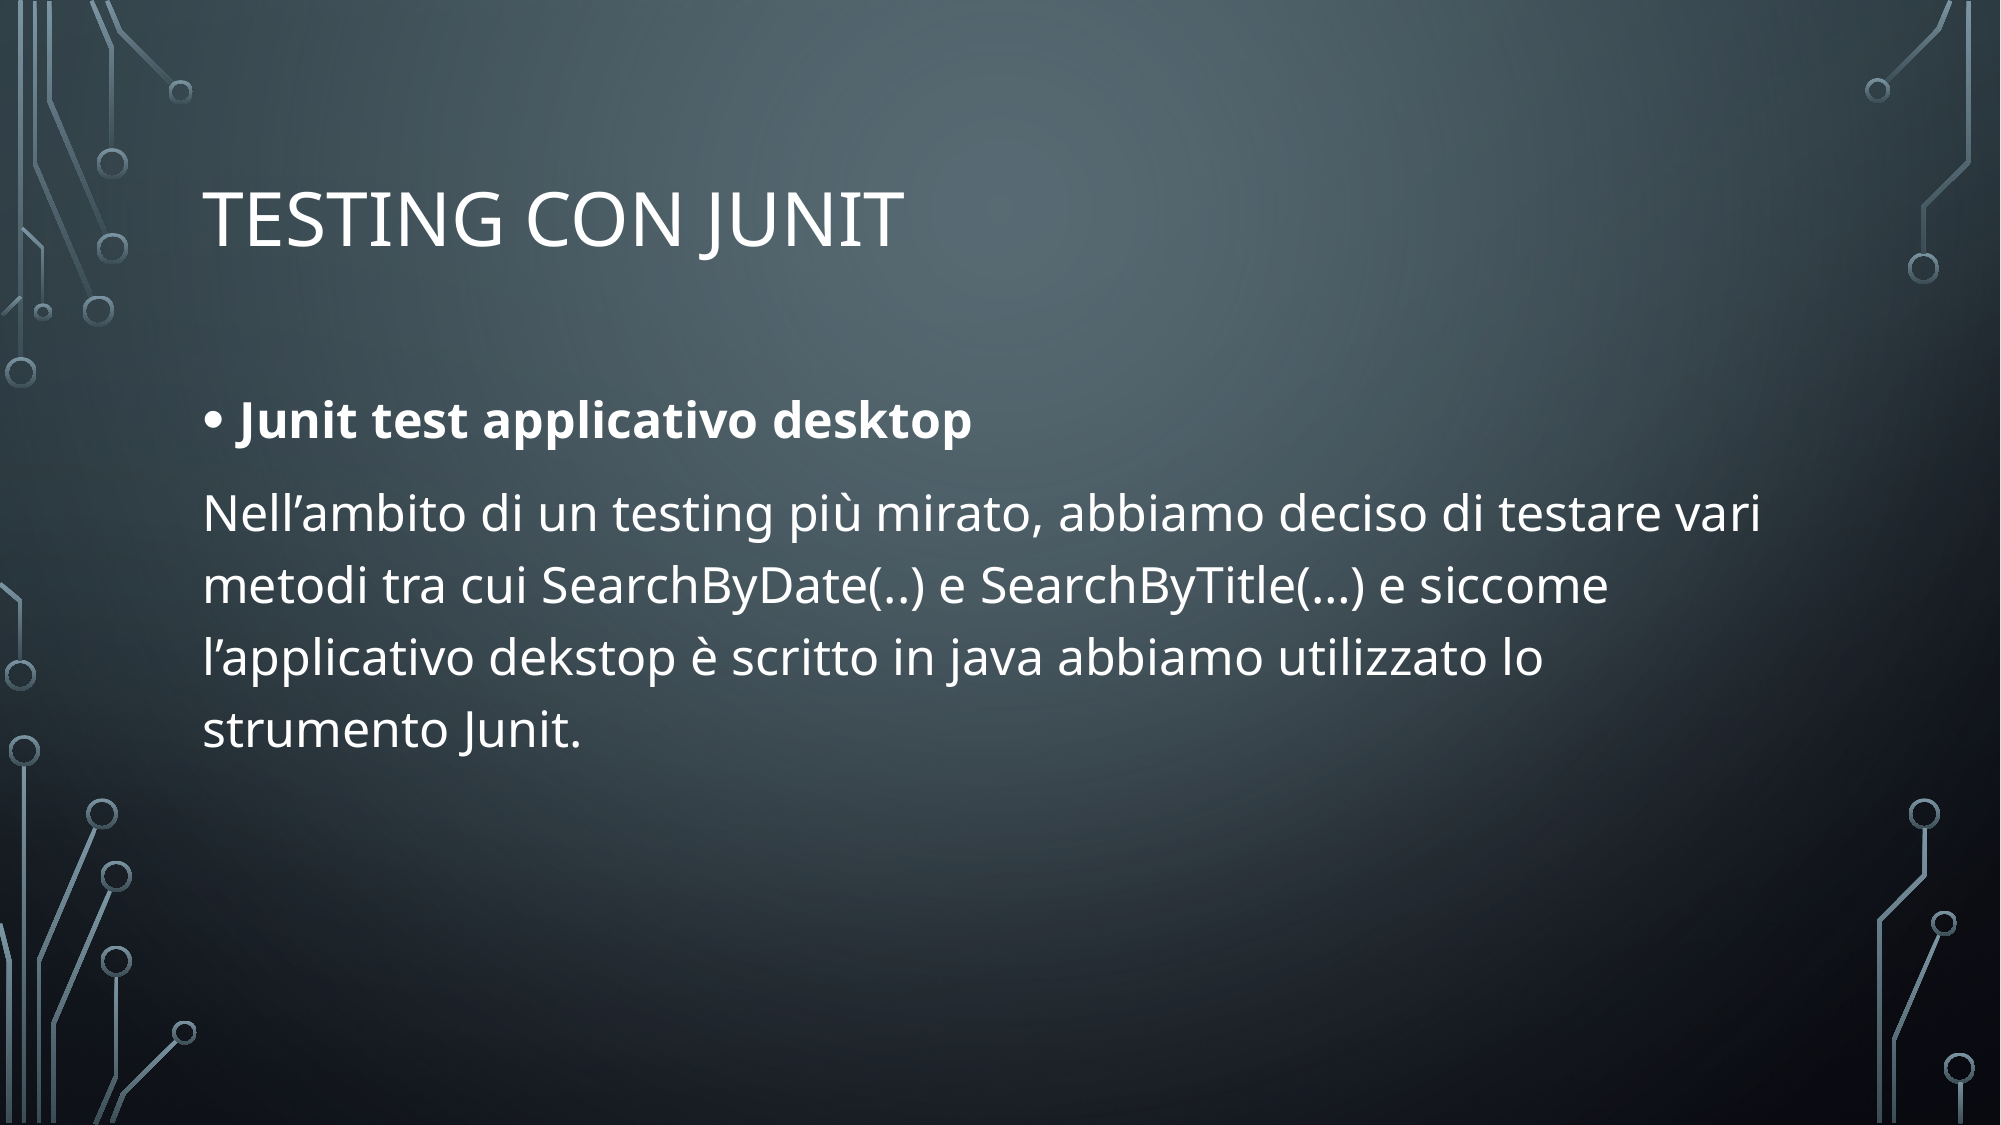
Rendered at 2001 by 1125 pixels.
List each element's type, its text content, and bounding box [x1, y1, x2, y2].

list Junit test applicativo desktop Nell’ambito di un testing più mirato, abbiamo deciso di testare vari metodi tra cui SearchByDate(..) e SearchByTitle(…) e siccome l’applicativo dekstop è scritto in java abbiamo utilizzato lo strumento Junit. [187, 369, 1813, 950]
title Testing con junit [187, 101, 1813, 344]
